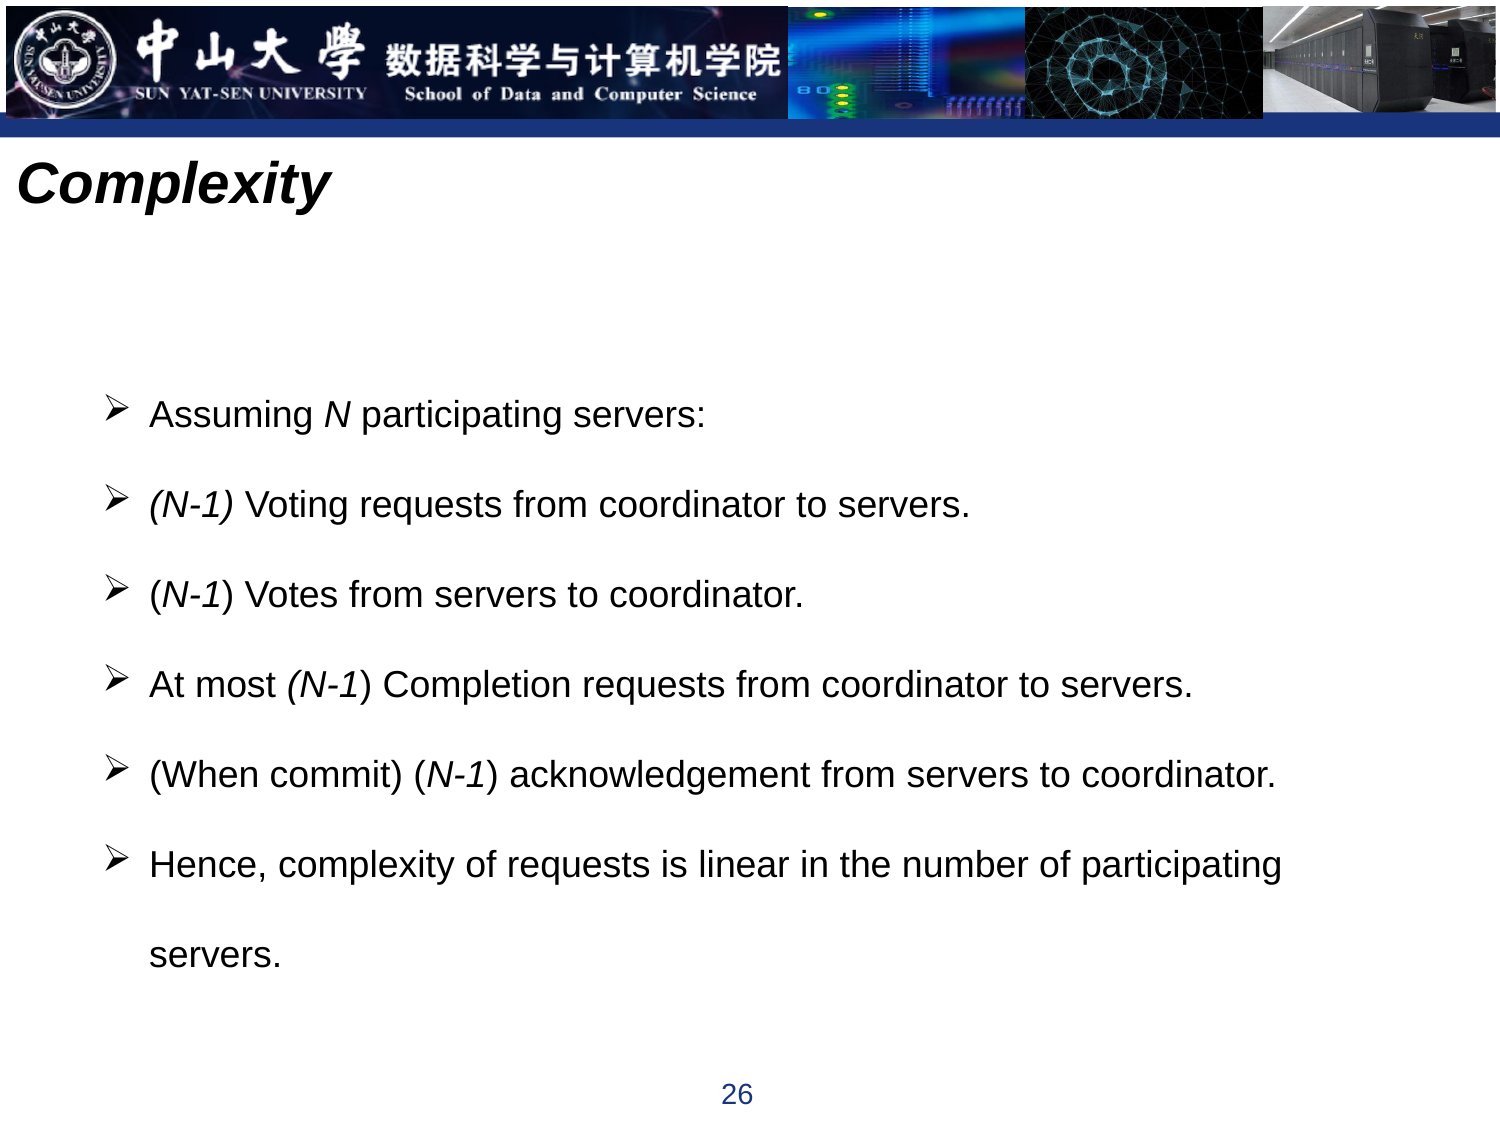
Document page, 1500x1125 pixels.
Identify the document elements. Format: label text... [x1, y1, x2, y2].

text_box Assuming N participating servers: (N-1) Voting requests from coordinator to servers. (N-1) Votes from servers to coordinator. At most (N-1) Completion requests from coordinator to servers. (When commit) (N-1) acknowledgement from servers to coordinator. Hence, complexity of requests is linear in the number of participating servers. [87, 337, 1441, 983]
slide_number 26 [562, 1067, 913, 1119]
text_box Complexity [2, 137, 347, 223]
picture [6, 6, 1496, 119]
